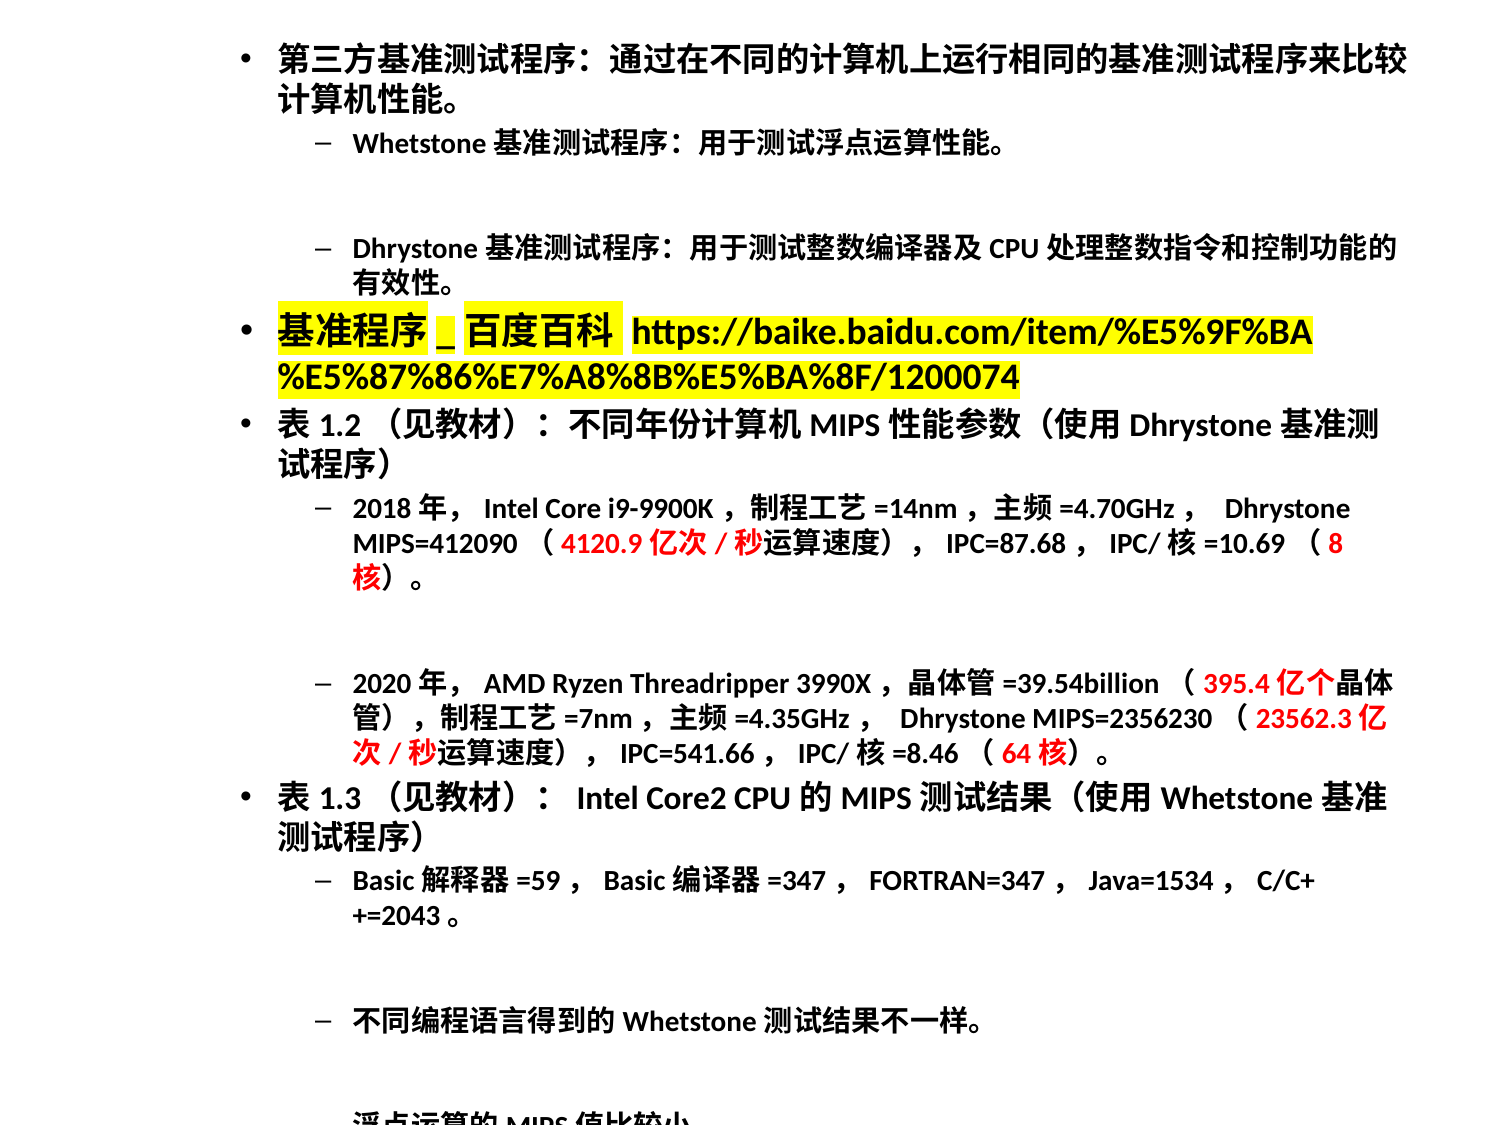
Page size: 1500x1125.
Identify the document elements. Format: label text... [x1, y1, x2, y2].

list 第三方基准测试程序：通过在不同的计算机上运行相同的基准测试程序来比较计算机性能。 Whetstone基准测试程序：用于测试浮点运算性能。 Dhrystone基准测试程序：用于测试整数编译器及CPU处理整数指令和控制功能的有效性。 基准程序_百度百科 https://baike.baidu.com/item/%E5%9F%BA%E5%87%86%E7%A8%8B%E5%BA%8F/1200074 表1.2（见教材）：不同年份计算机MIPS性能参数（使用Dhrystone基准测试程序） 2018年，Intel Core i9-9900K，制程工艺=14nm，主频=4.70GHz， Dhrystone MIPS=412090（4120.9亿次/秒运算速度），IPC=87.68，IPC/核=10.69（8核）。 2020年，AMD Ryzen Threadripper 3990X，晶体管=39.54billion（395.4亿个晶体管），制程工艺=7nm，主频=4.35GHz， Dhrystone MIPS=2356230（23562.3亿次/秒运算速度），IPC=541.66，IPC/核=8.46（64核）。 表1.3（见教材）：Intel Core2 CPU的MIPS测试结果（使用Whetstone基准测试程序） Basic解释器=59，Basic编译器=347，FORTRAN=347，Java=1534，C/C++=2043。 不同编程语言得到的Whetstone测试结果不一样。 浮点运算的MIPS值比较小。 [75, 30, 1425, 1125]
